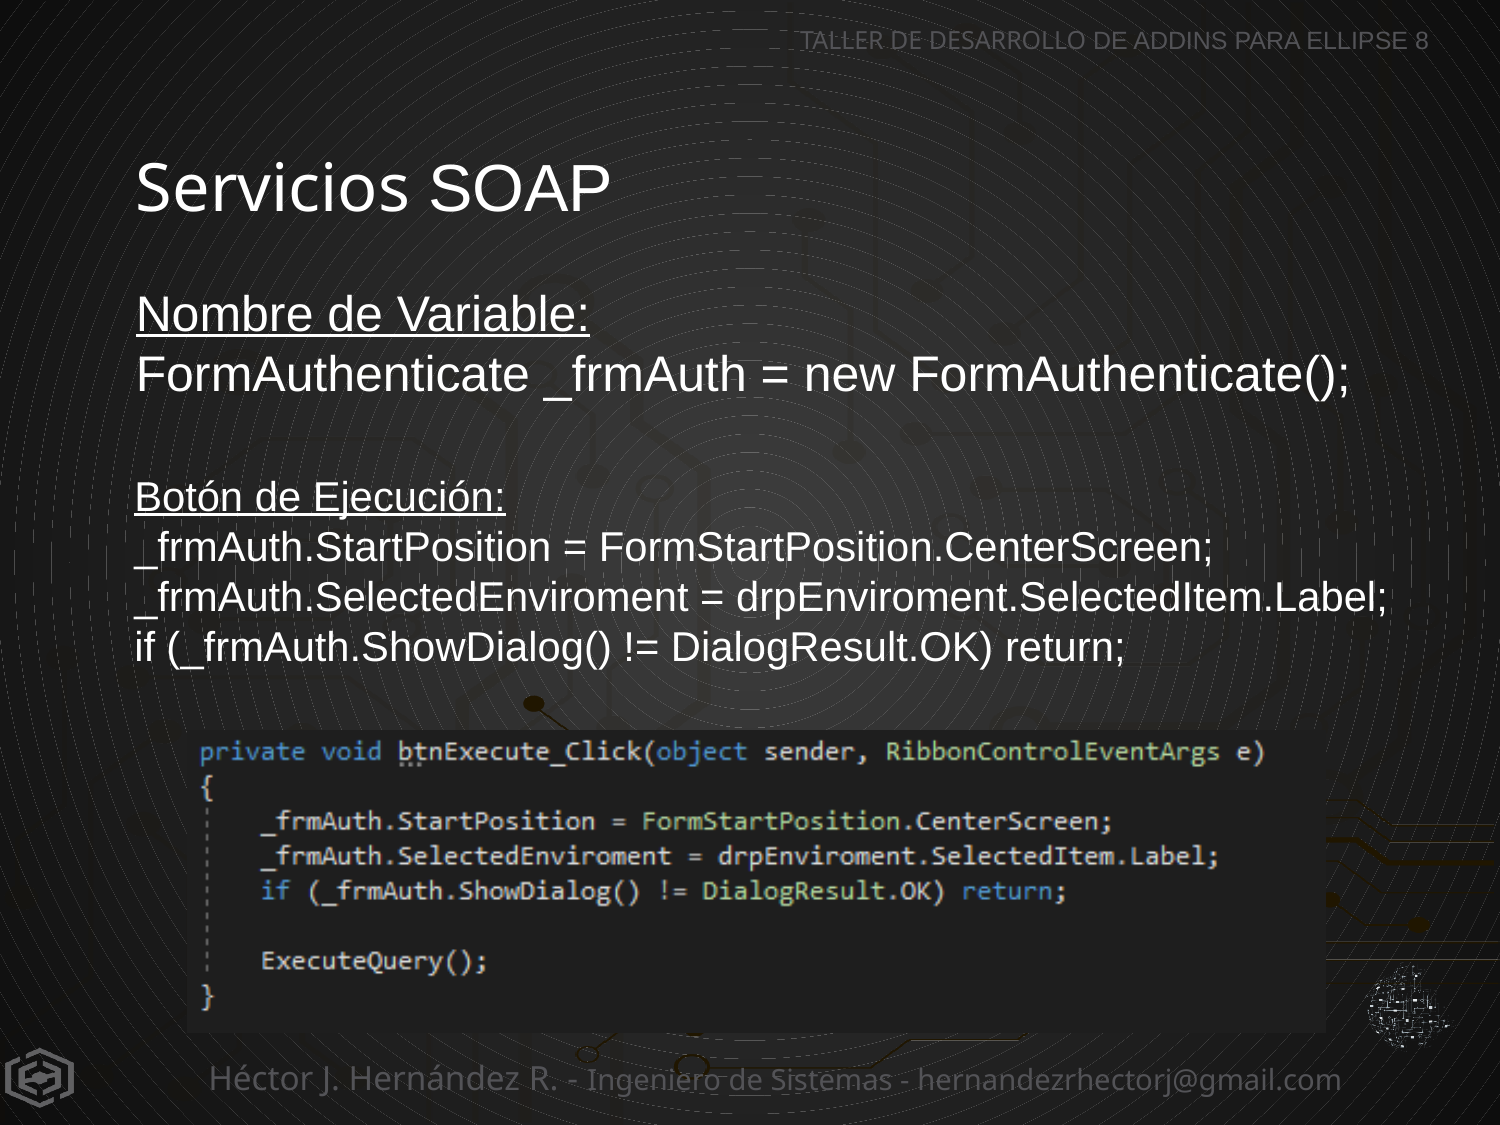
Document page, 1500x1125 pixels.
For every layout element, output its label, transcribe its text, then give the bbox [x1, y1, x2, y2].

text_box Botón de Ejecución: _frmAuth.StartPosition = FormStartPosition.CenterScreen; _frmAuth.SelectedEnviroment = drpEnviroment.SelectedItem.Label; if (_frmAuth.ShowDialog() != DialogResult.OK) return; [119, 461, 1500, 677]
text_box Nombre de Variable: FormAuthenticate _frmAuth = new FormAuthenticate(); [121, 274, 1450, 409]
text_box Servicios SOAP [121, 137, 1476, 232]
picture [0, 0, 1500, 1125]
